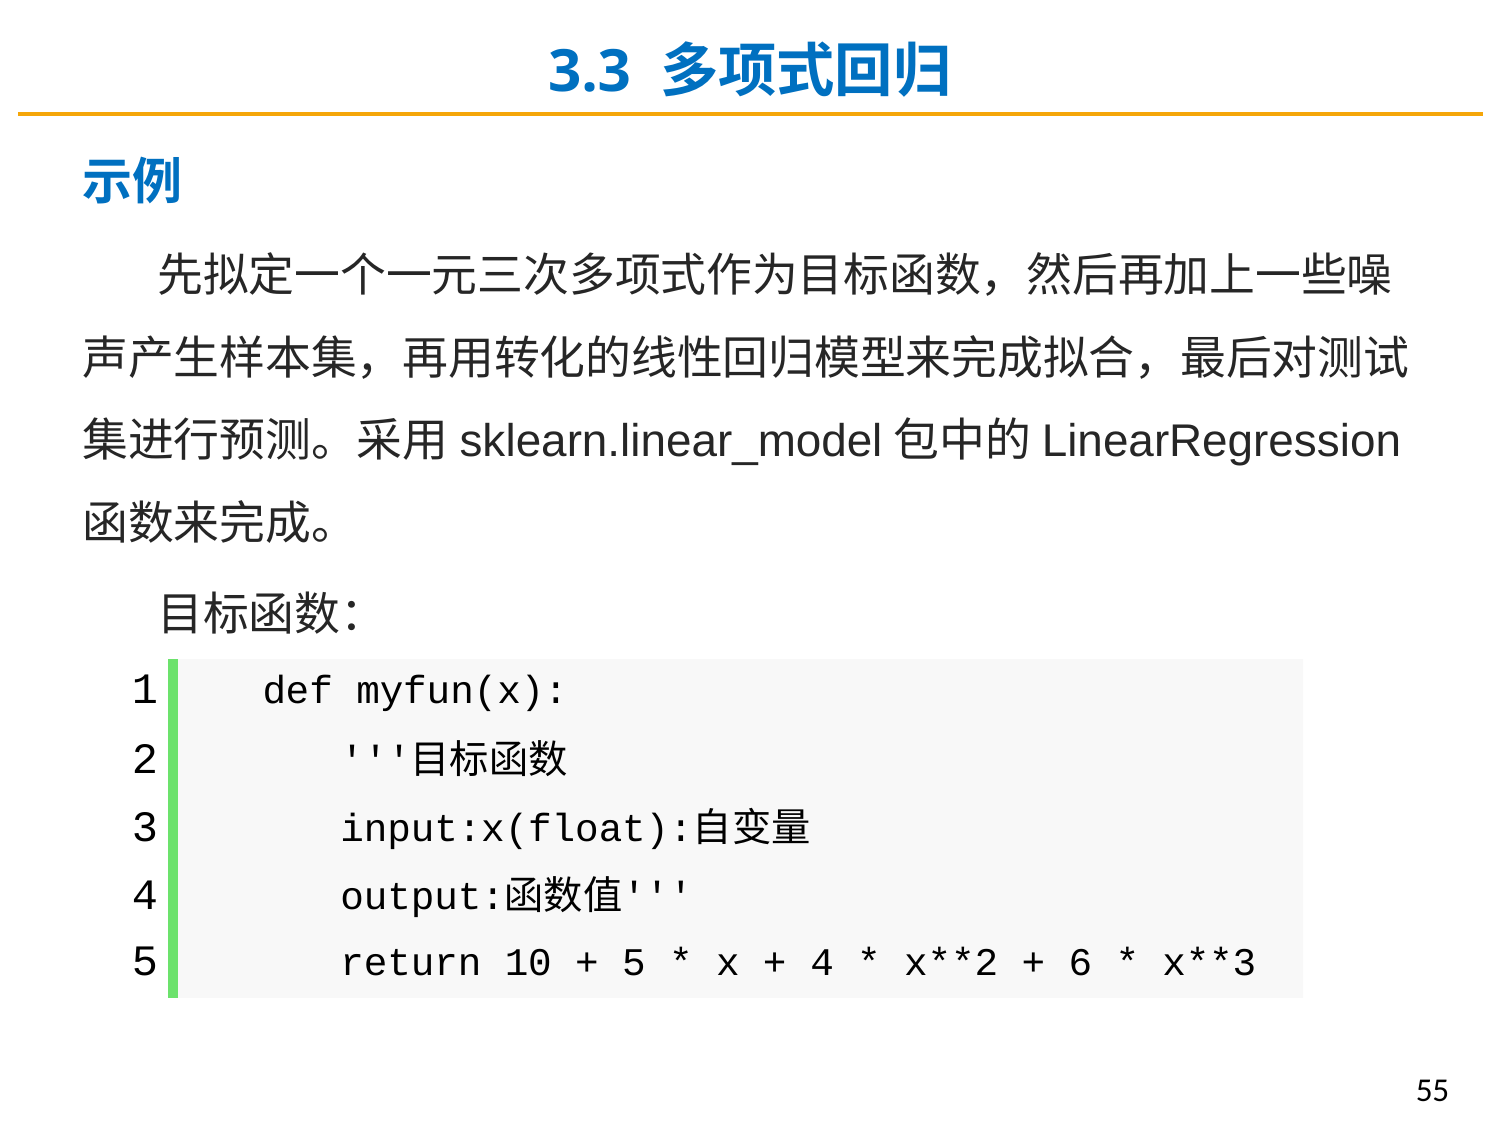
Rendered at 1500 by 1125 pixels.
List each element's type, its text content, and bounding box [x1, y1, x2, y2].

text_box 55 [1114, 1060, 1465, 1106]
picture [105, 658, 1304, 1060]
text_box 示例 先拟定一个一元三次多项式作为目标函数，然后再加上一些噪声产生样本集，再用转化的线性回归模型来完成拟合，最后对测试集进行预测。采用sklearn.linear_model包中的LinearRegression函数来完成。 目标函数： [67, 111, 1436, 1059]
text_box 3.3 多项式回归 [0, 25, 1500, 111]
